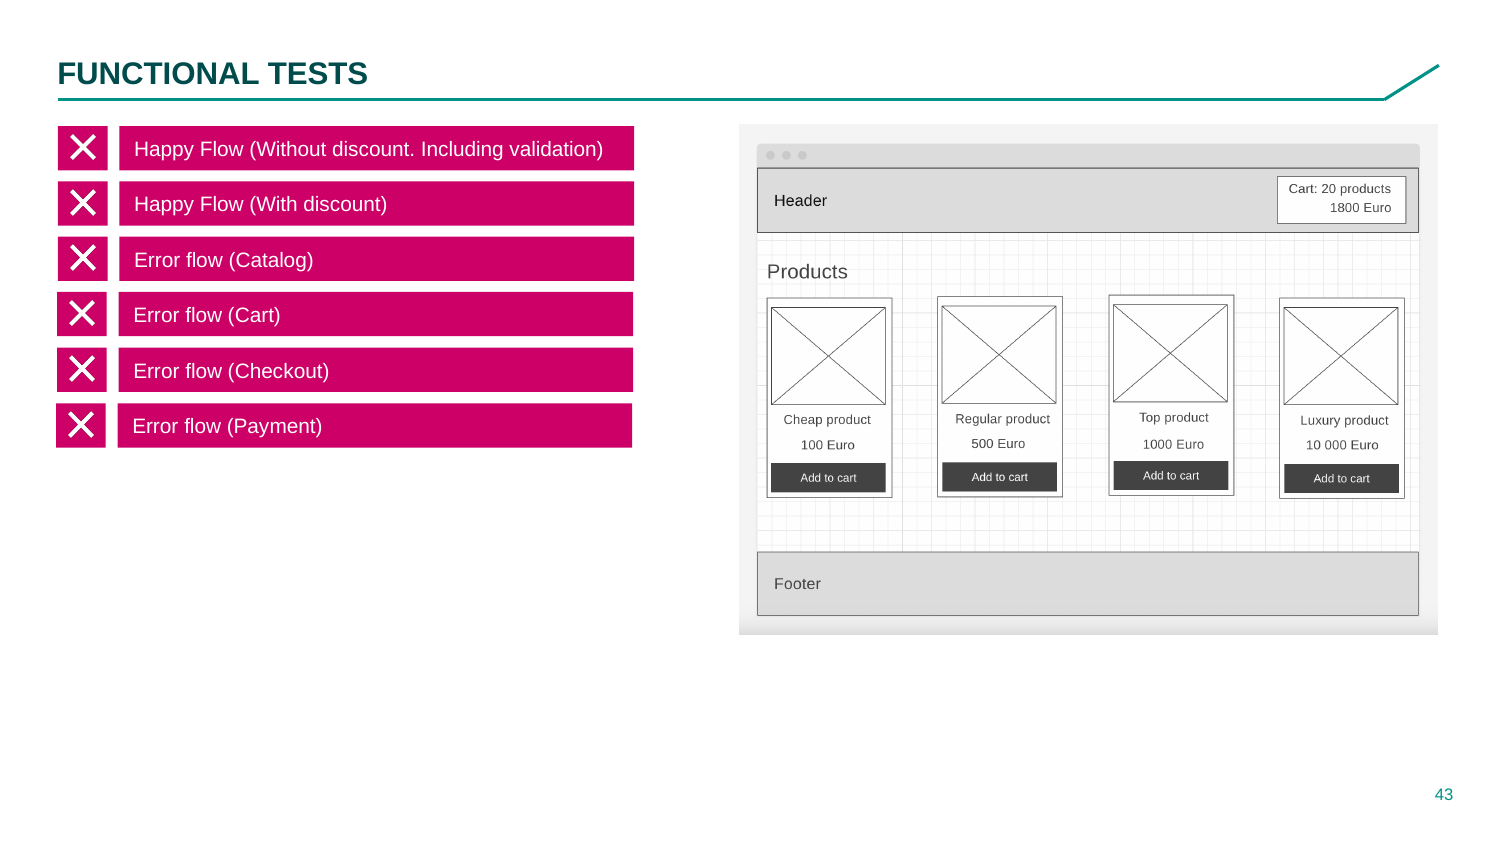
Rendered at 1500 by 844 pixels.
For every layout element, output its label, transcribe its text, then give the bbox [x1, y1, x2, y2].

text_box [57, 291, 634, 337]
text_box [57, 347, 634, 392]
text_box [57, 236, 634, 281]
picture [739, 124, 1438, 635]
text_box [56, 403, 633, 448]
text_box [57, 181, 634, 226]
list Functional tests [57, 57, 1442, 93]
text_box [57, 126, 634, 171]
